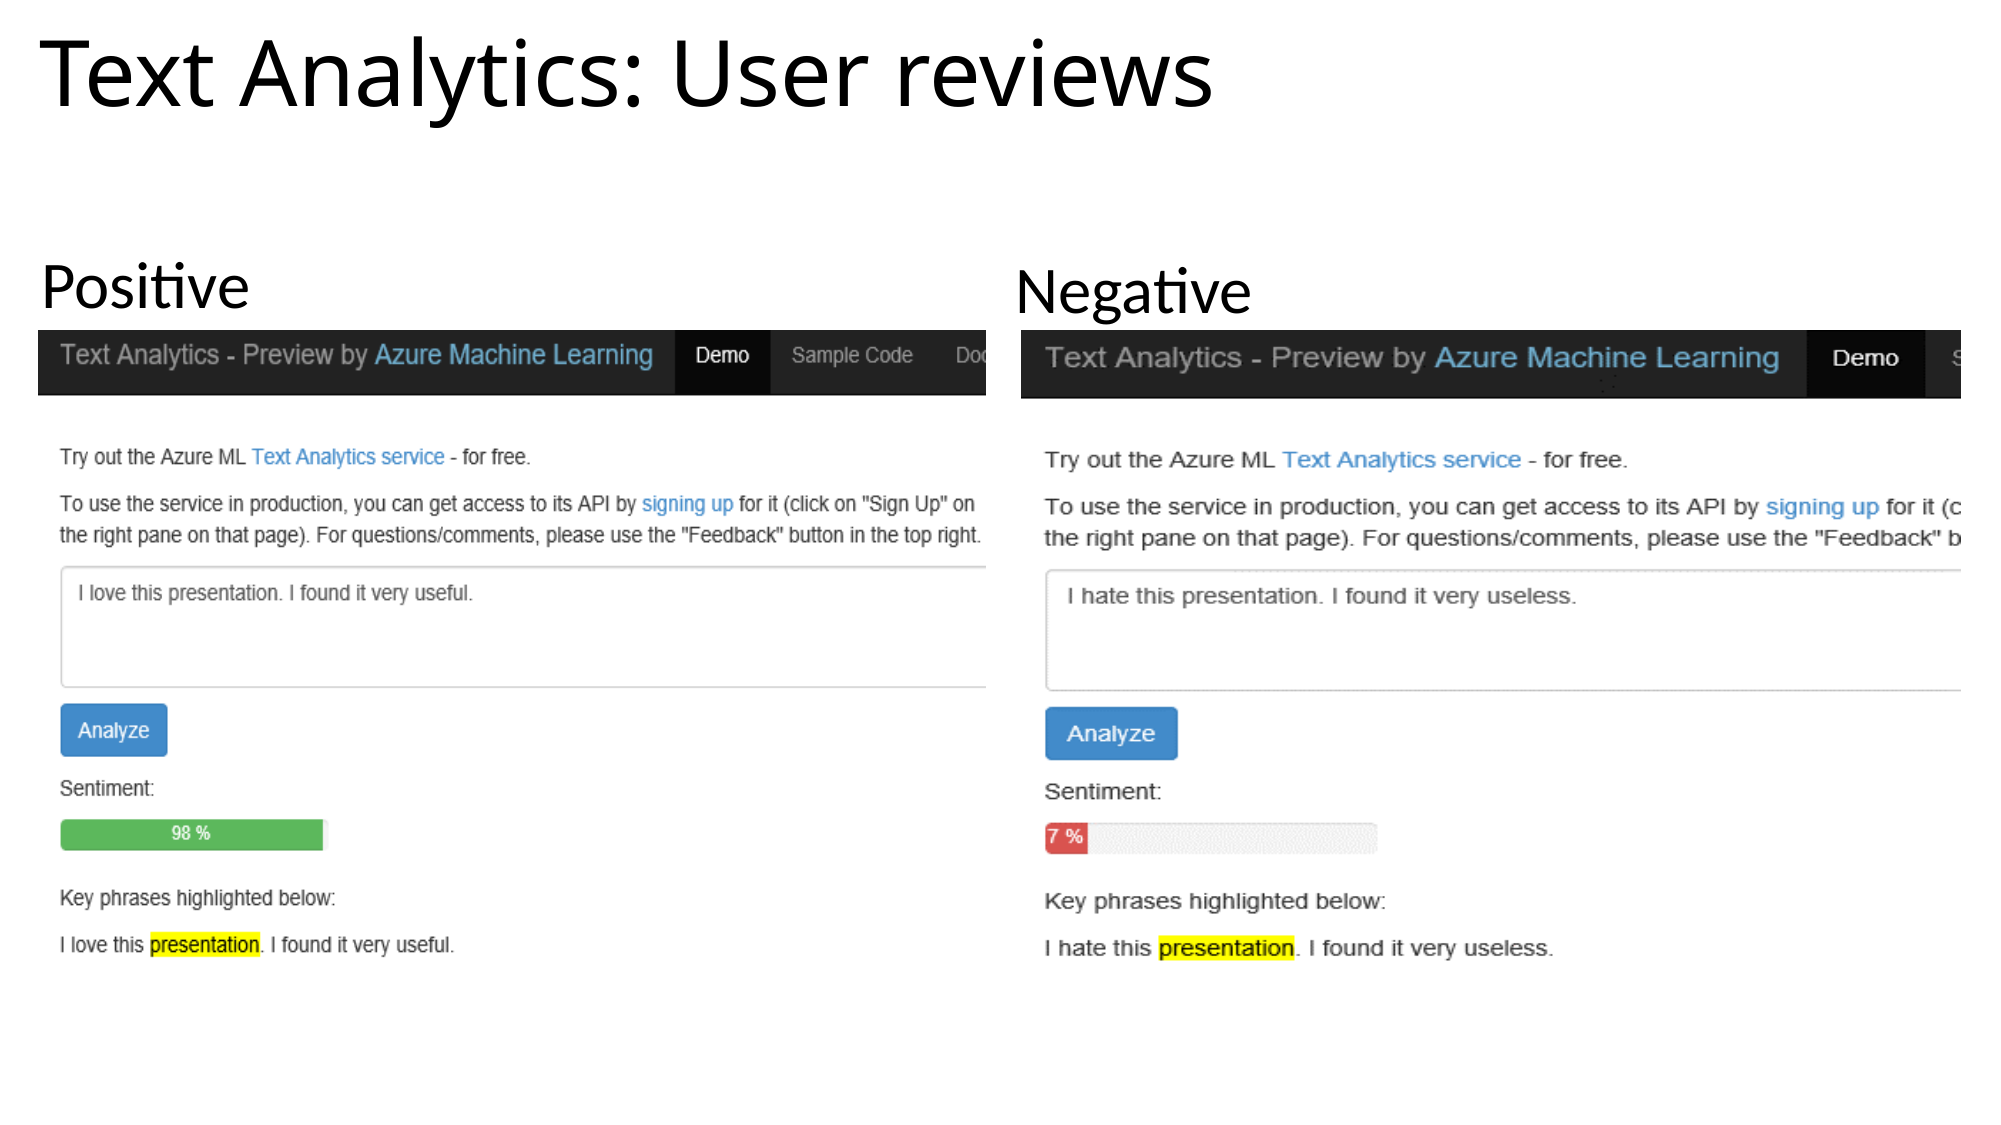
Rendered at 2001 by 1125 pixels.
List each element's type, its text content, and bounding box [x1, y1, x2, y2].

text_box Negative [1000, 238, 1269, 334]
text_box Positive [26, 234, 266, 330]
title Text Analytics: User reviews [24, 28, 1975, 169]
picture [1021, 330, 1961, 967]
picture [38, 330, 986, 966]
